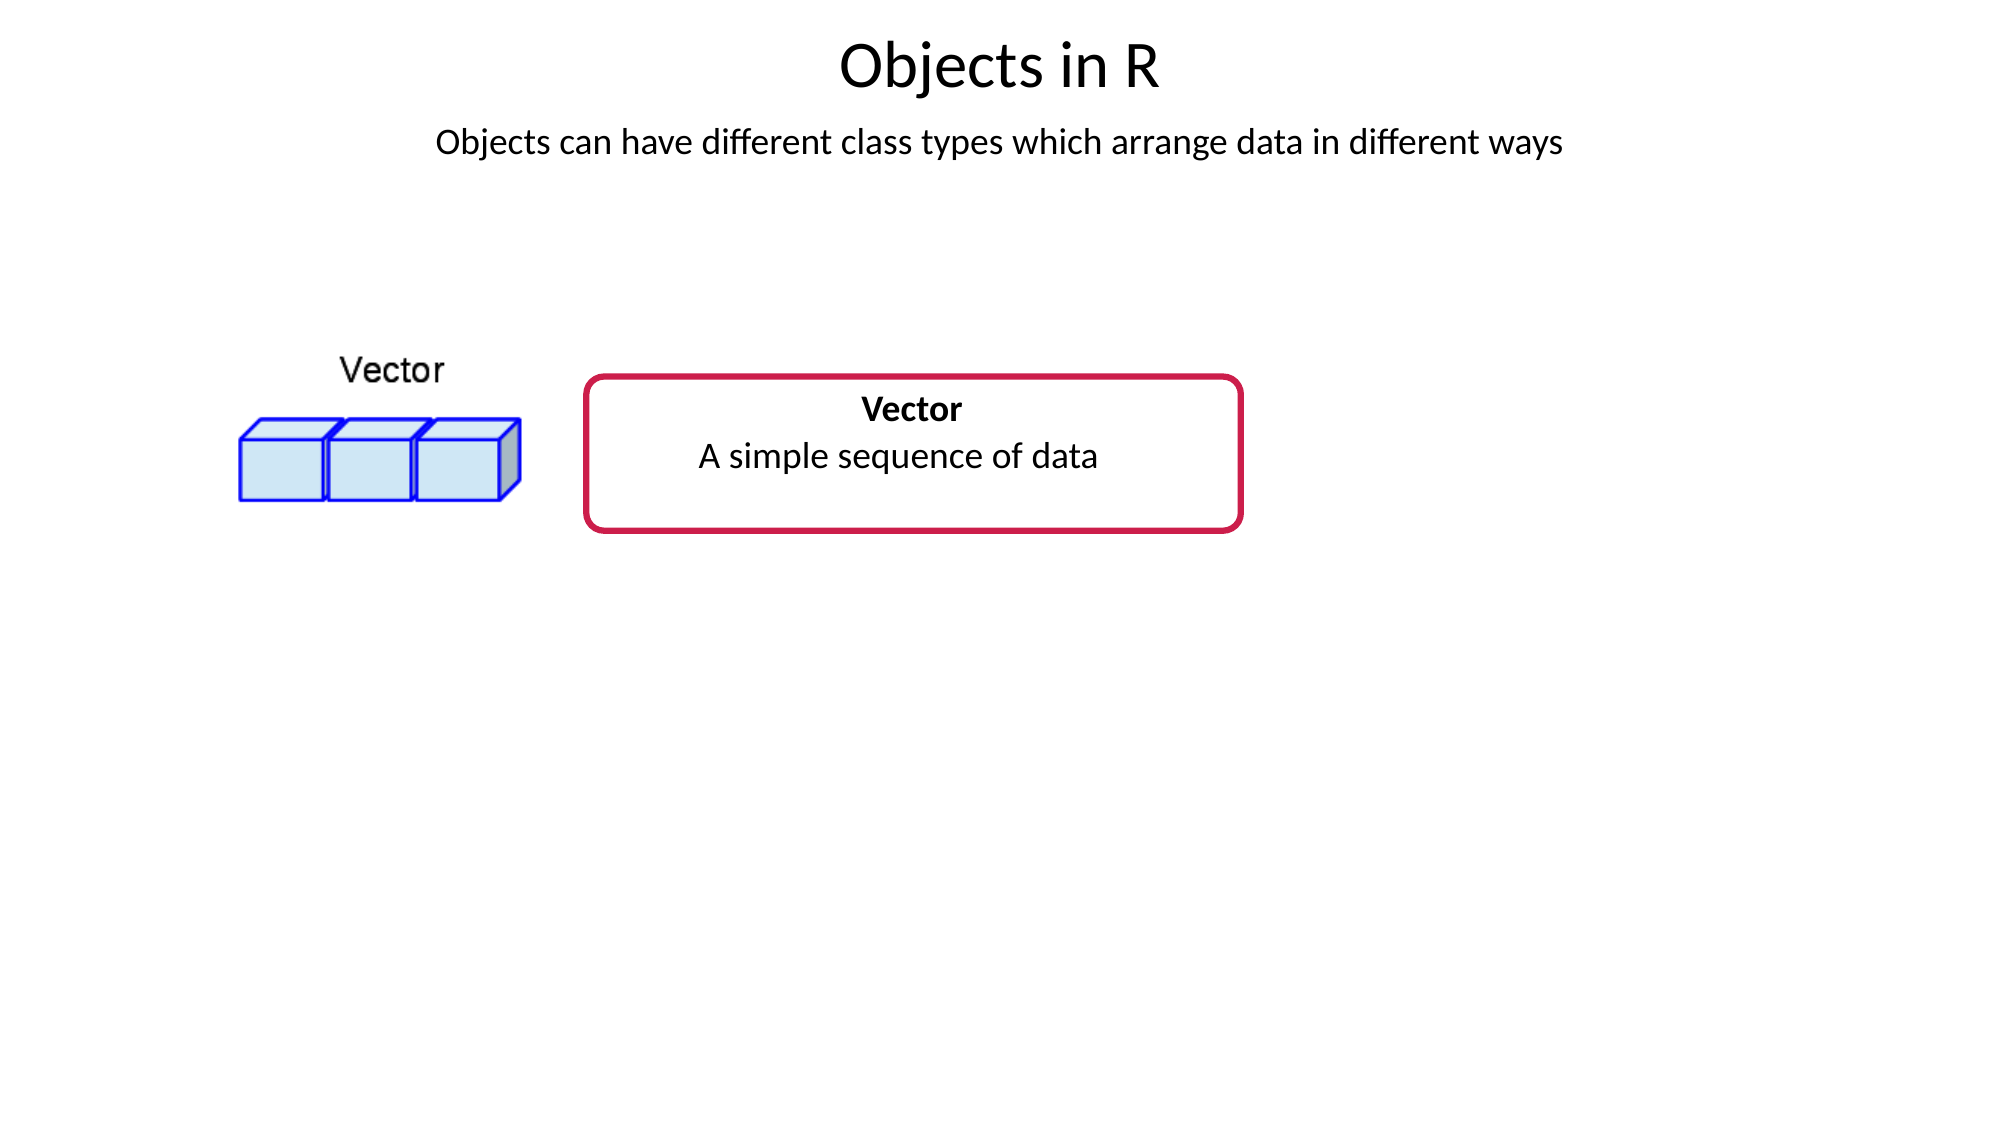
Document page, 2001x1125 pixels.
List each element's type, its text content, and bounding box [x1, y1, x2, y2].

text_box Objects can have different class types which arrange data in different ways [0, 109, 2000, 170]
picture [181, 266, 587, 608]
text_box Objects in R [0, 13, 2000, 109]
text_box [587, 375, 1242, 532]
text_box Vector [846, 376, 978, 437]
text_box A simple sequence of data [603, 423, 1195, 484]
